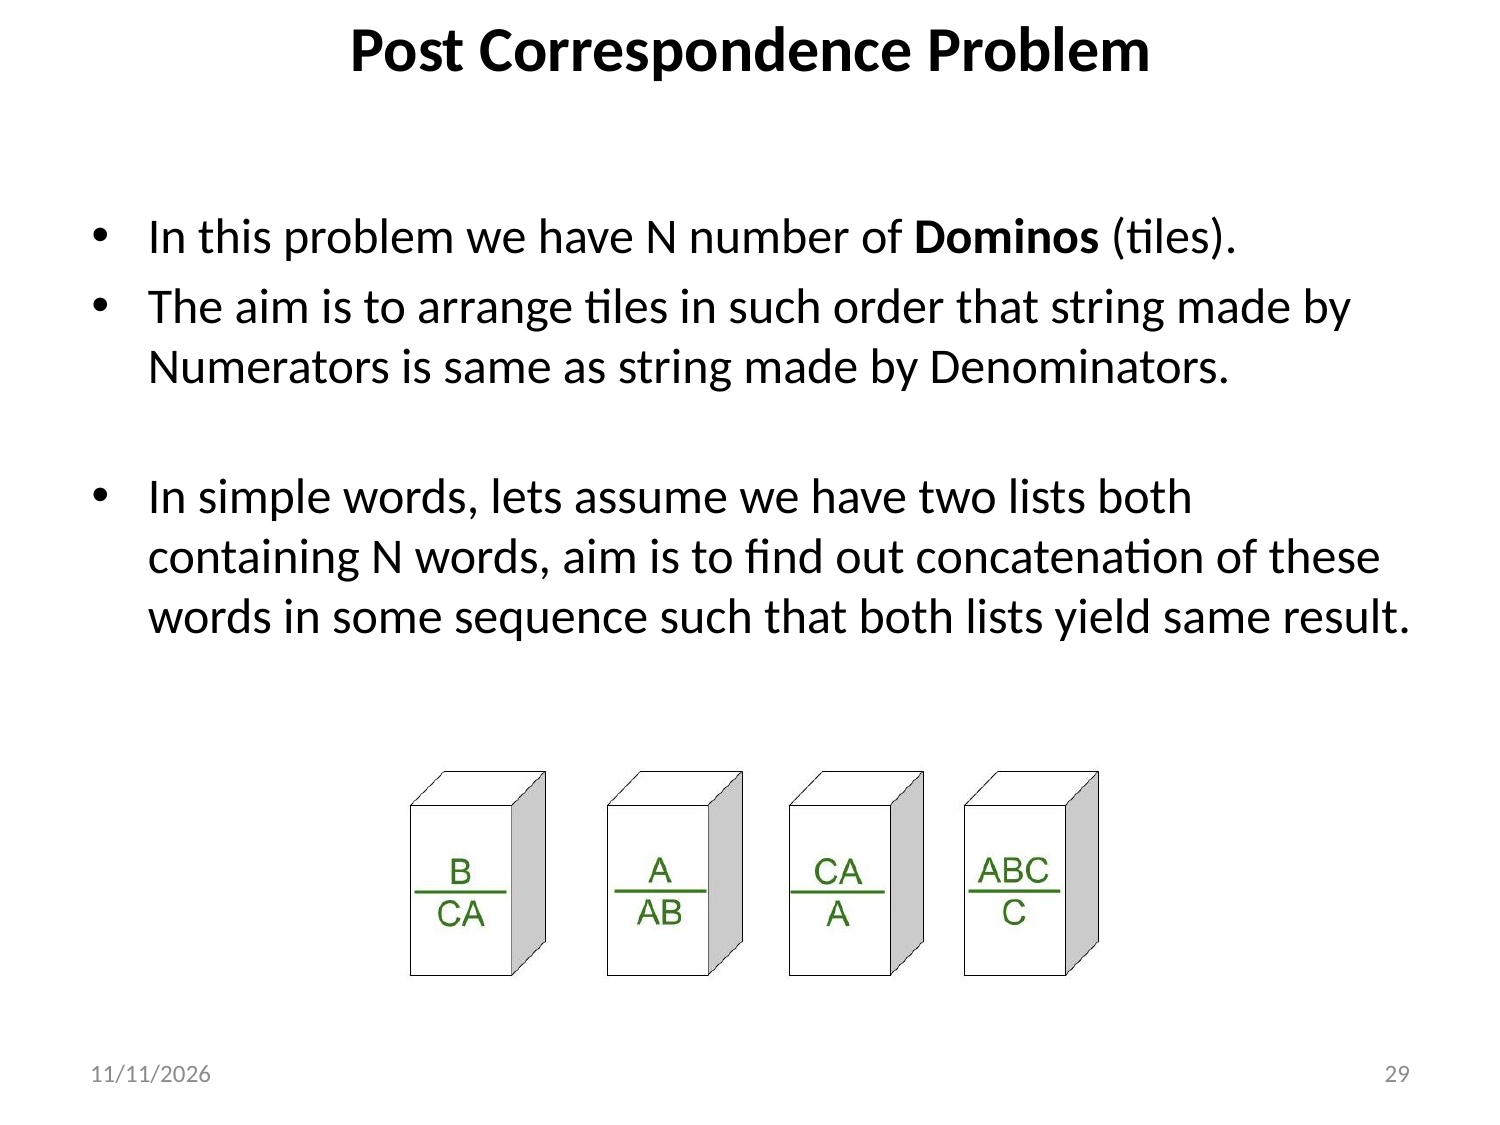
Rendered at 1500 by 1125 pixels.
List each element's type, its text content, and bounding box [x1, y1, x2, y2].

title Post Correspondence Problem [76, 0, 1427, 93]
picture [336, 680, 1145, 1063]
slide_number 29 [1074, 1042, 1425, 1103]
list In this problem we have N number of Dominos (tiles). The aim is to arrange tiles in such order that string made by Numerators is same as string made by Denominators. In simple words, lets assume we have two lists both containing N words, aim is to find out concatenation of these words in some sequence such that both lists yield same result. [76, 196, 1427, 939]
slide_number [75, 1042, 425, 1103]
